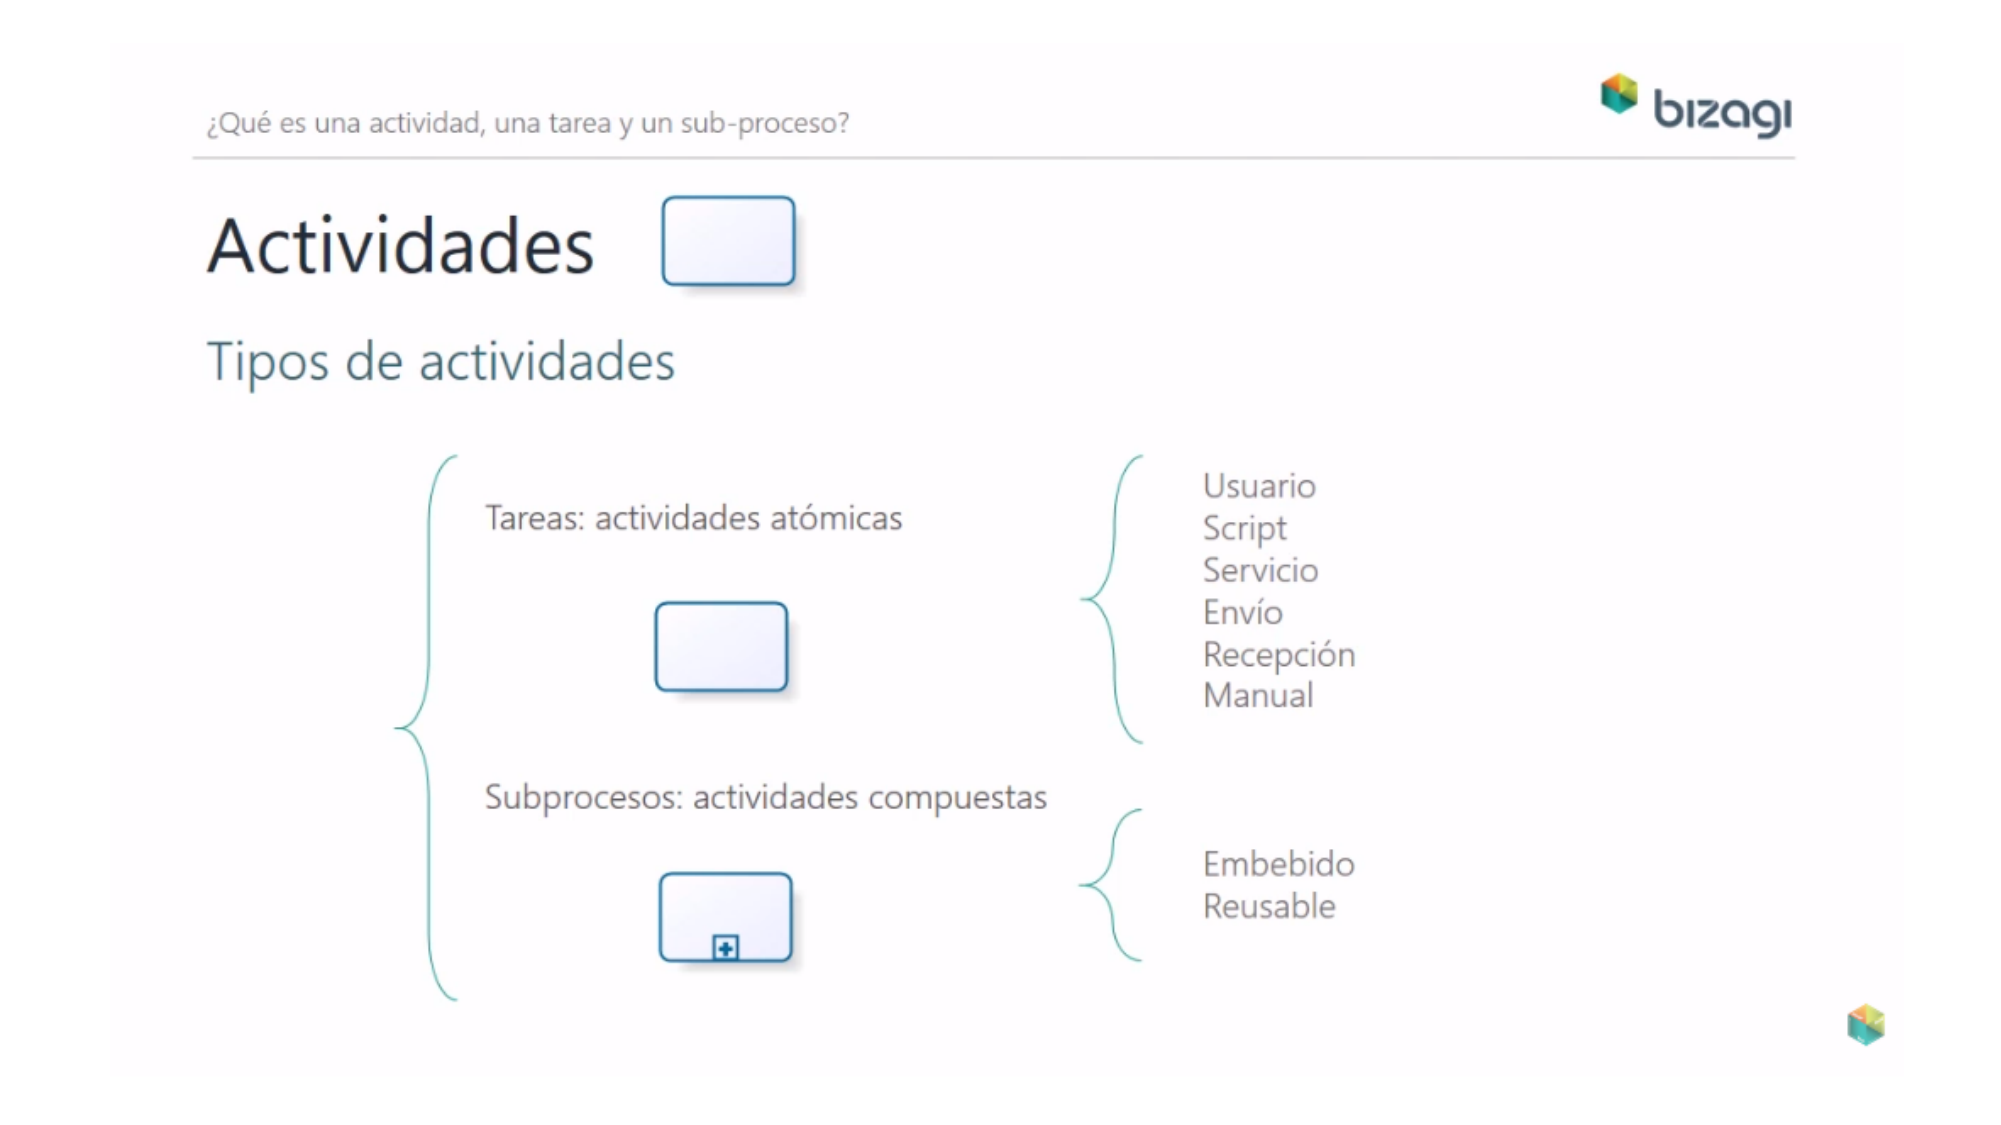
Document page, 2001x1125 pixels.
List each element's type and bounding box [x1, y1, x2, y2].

picture [110, 43, 1904, 1098]
